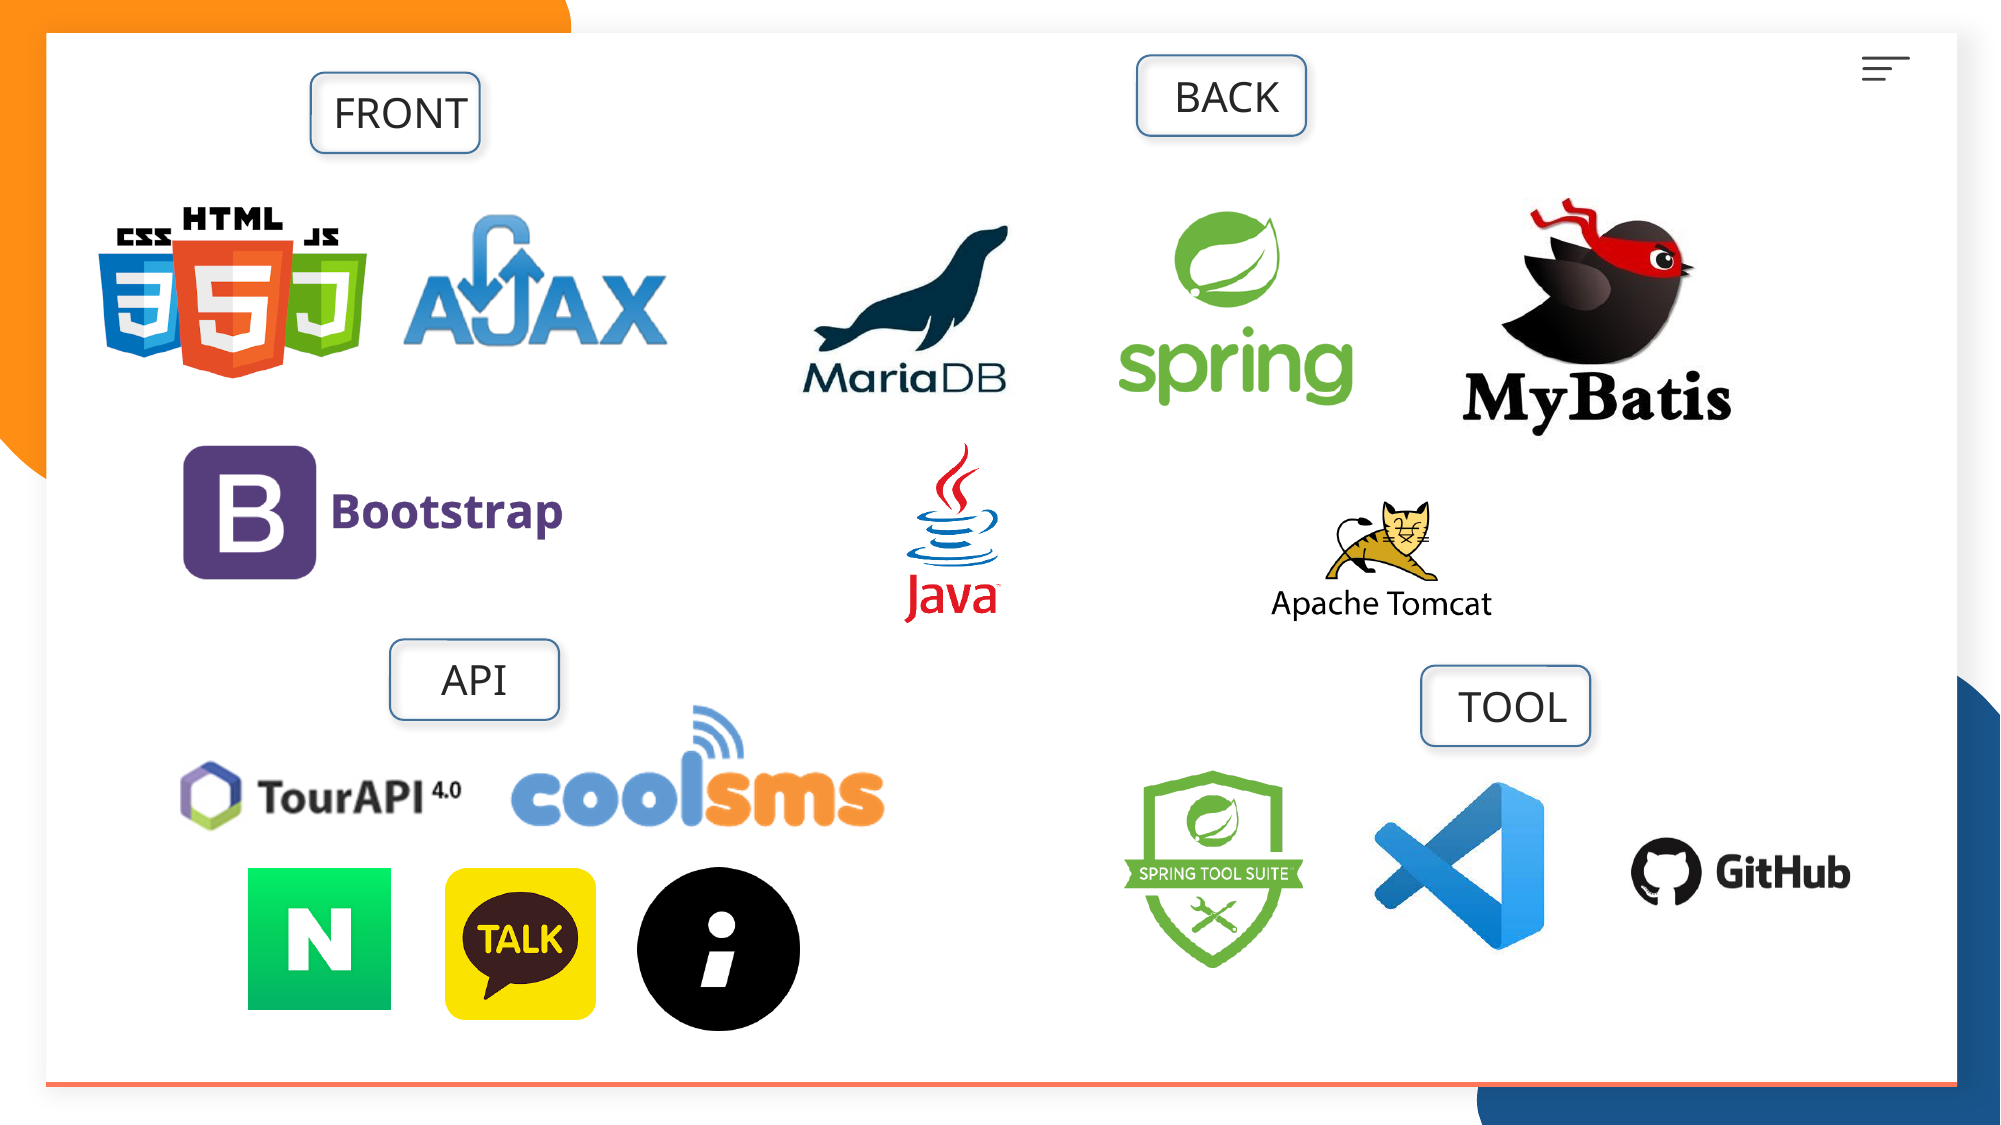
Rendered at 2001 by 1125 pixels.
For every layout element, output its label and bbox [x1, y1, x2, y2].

text_box [1476, 656, 2000, 1125]
picture [1369, 776, 1549, 956]
picture [1607, 798, 1874, 948]
text_box [0, 0, 572, 499]
picture [1124, 770, 1303, 968]
picture [1218, 486, 1541, 648]
picture [445, 868, 596, 1020]
picture [637, 867, 800, 1031]
picture [168, 742, 488, 846]
picture [248, 868, 391, 1010]
picture [505, 700, 892, 840]
picture [718, 168, 1414, 650]
text_box [46, 33, 1958, 1086]
picture [60, 120, 710, 627]
picture [1416, 198, 1795, 482]
